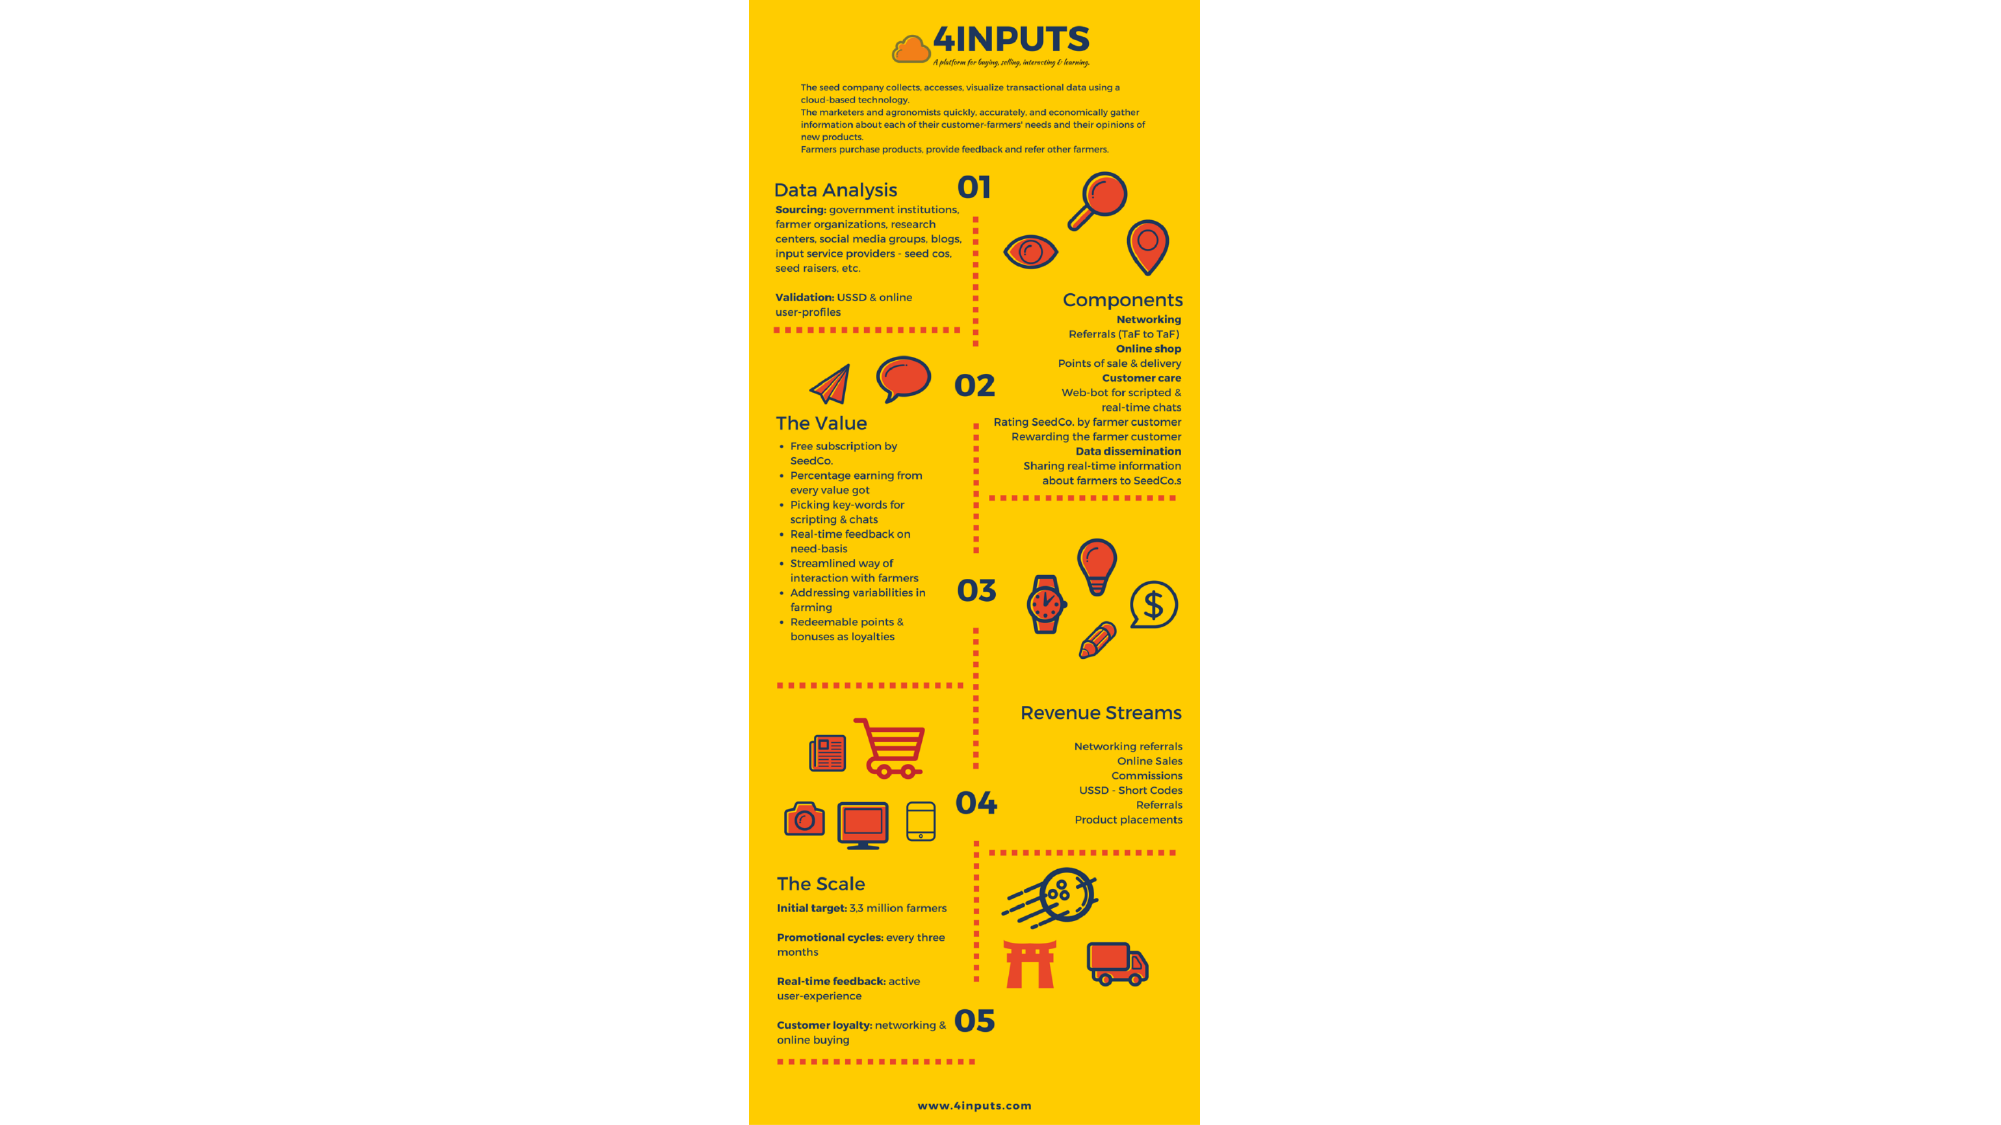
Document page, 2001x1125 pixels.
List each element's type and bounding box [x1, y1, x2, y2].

picture [748, 0, 1200, 1125]
